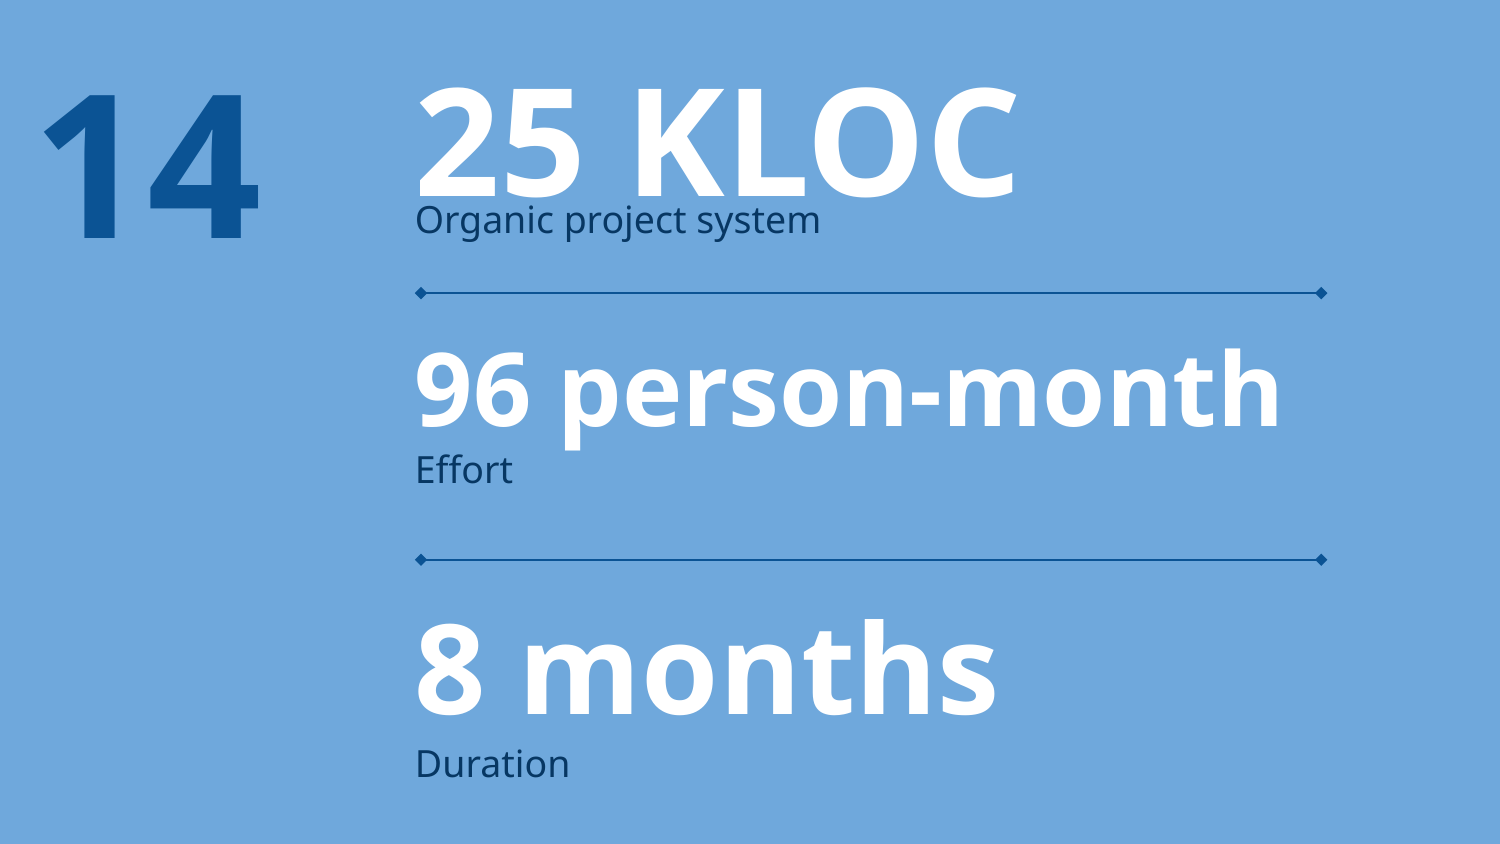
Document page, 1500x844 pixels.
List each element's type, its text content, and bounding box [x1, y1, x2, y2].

subtitle Duration [399, 725, 1371, 802]
title 8 months [399, 575, 1371, 722]
slide_number ‹#› [17, 23, 315, 230]
subtitle Organic project system [399, 181, 1371, 258]
title 25 KLOC [399, 31, 1371, 179]
title 96 person-month [399, 309, 1371, 431]
subtitle Effort [399, 431, 1371, 508]
